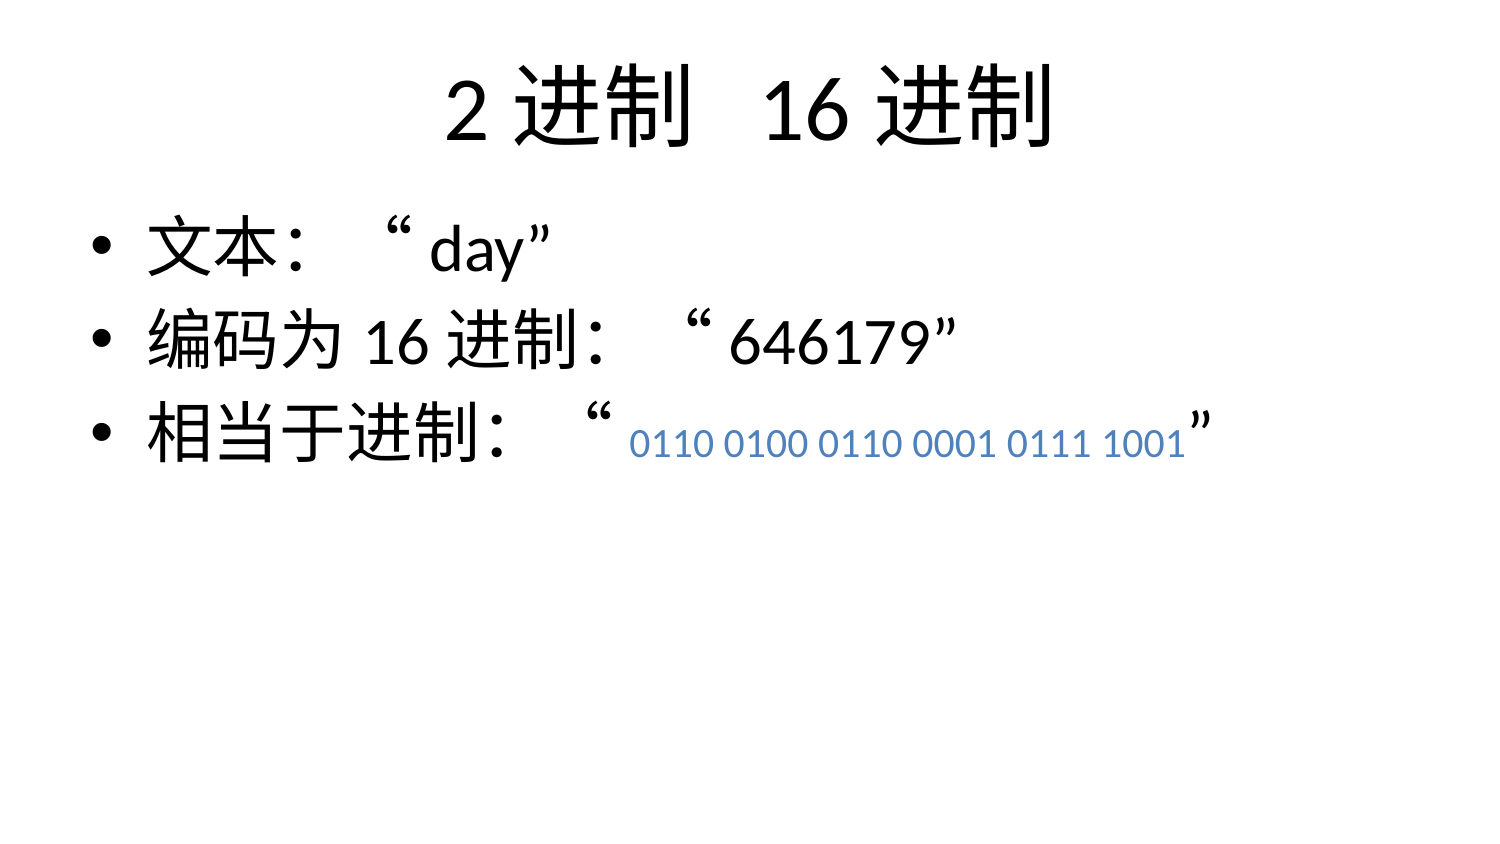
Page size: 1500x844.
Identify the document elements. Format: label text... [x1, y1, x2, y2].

list 文本：“day” 编码为16进制：“646179” 相当于进制：“0110 0100 0110 0001 0111 1001” [75, 196, 1425, 754]
title 2进制 16进制 [75, 33, 1425, 175]
